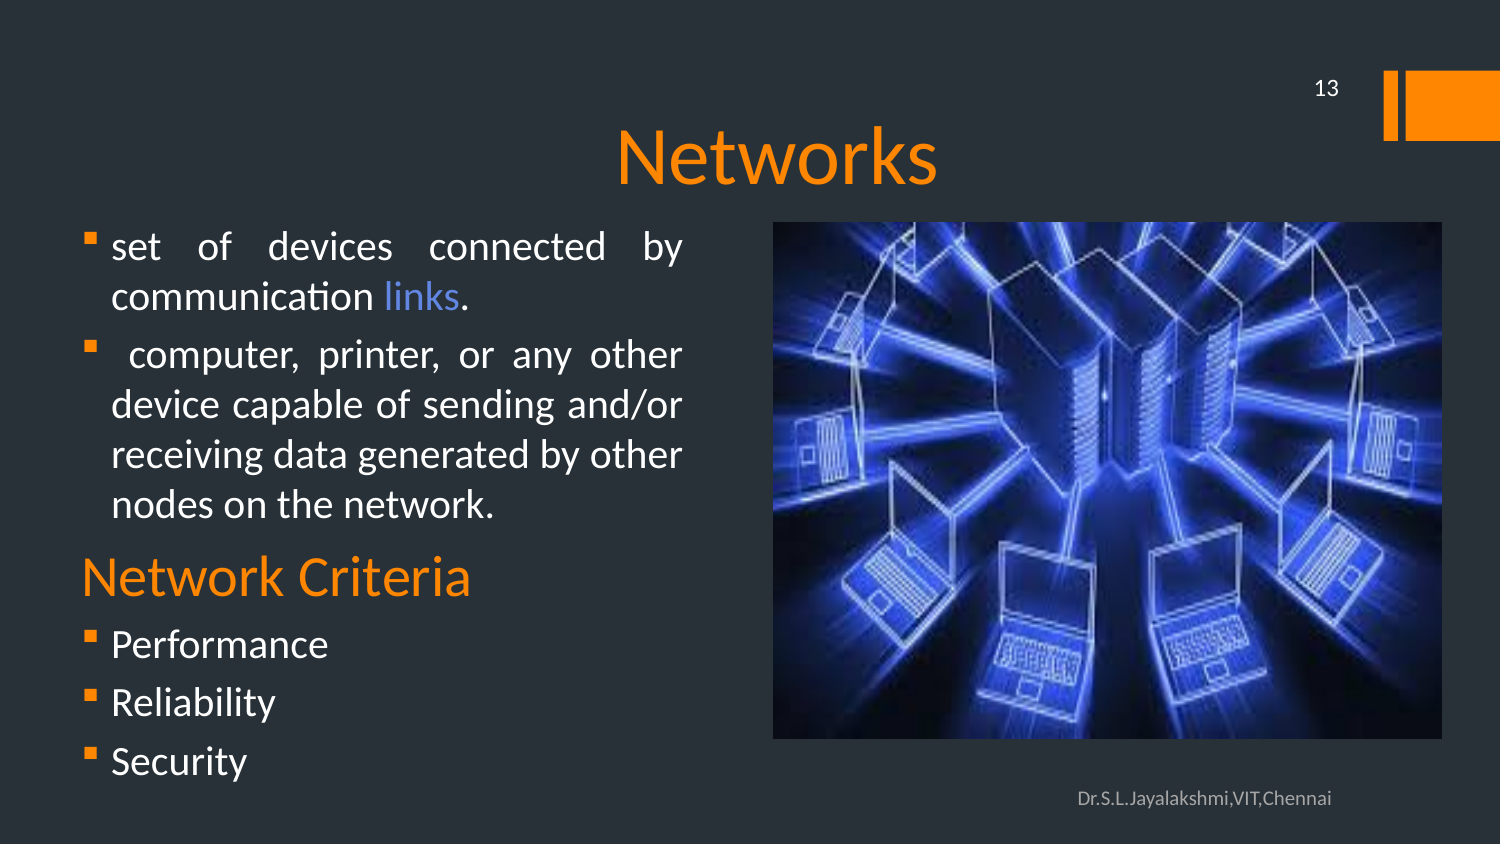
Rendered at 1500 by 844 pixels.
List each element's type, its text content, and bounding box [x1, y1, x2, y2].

slide_number 13 [1199, 67, 1355, 105]
list set of devices connected by communication links. computer, printer, or any other device capable of sending and/or receiving data generated by other nodes on the network. Network Criteria Performance Reliability Security [58, 210, 699, 815]
title Networks [457, 58, 1079, 209]
footer Dr.S.L.Jayalakshmi,VIT,Chennai [1062, 784, 1431, 822]
picture [772, 222, 1442, 739]
